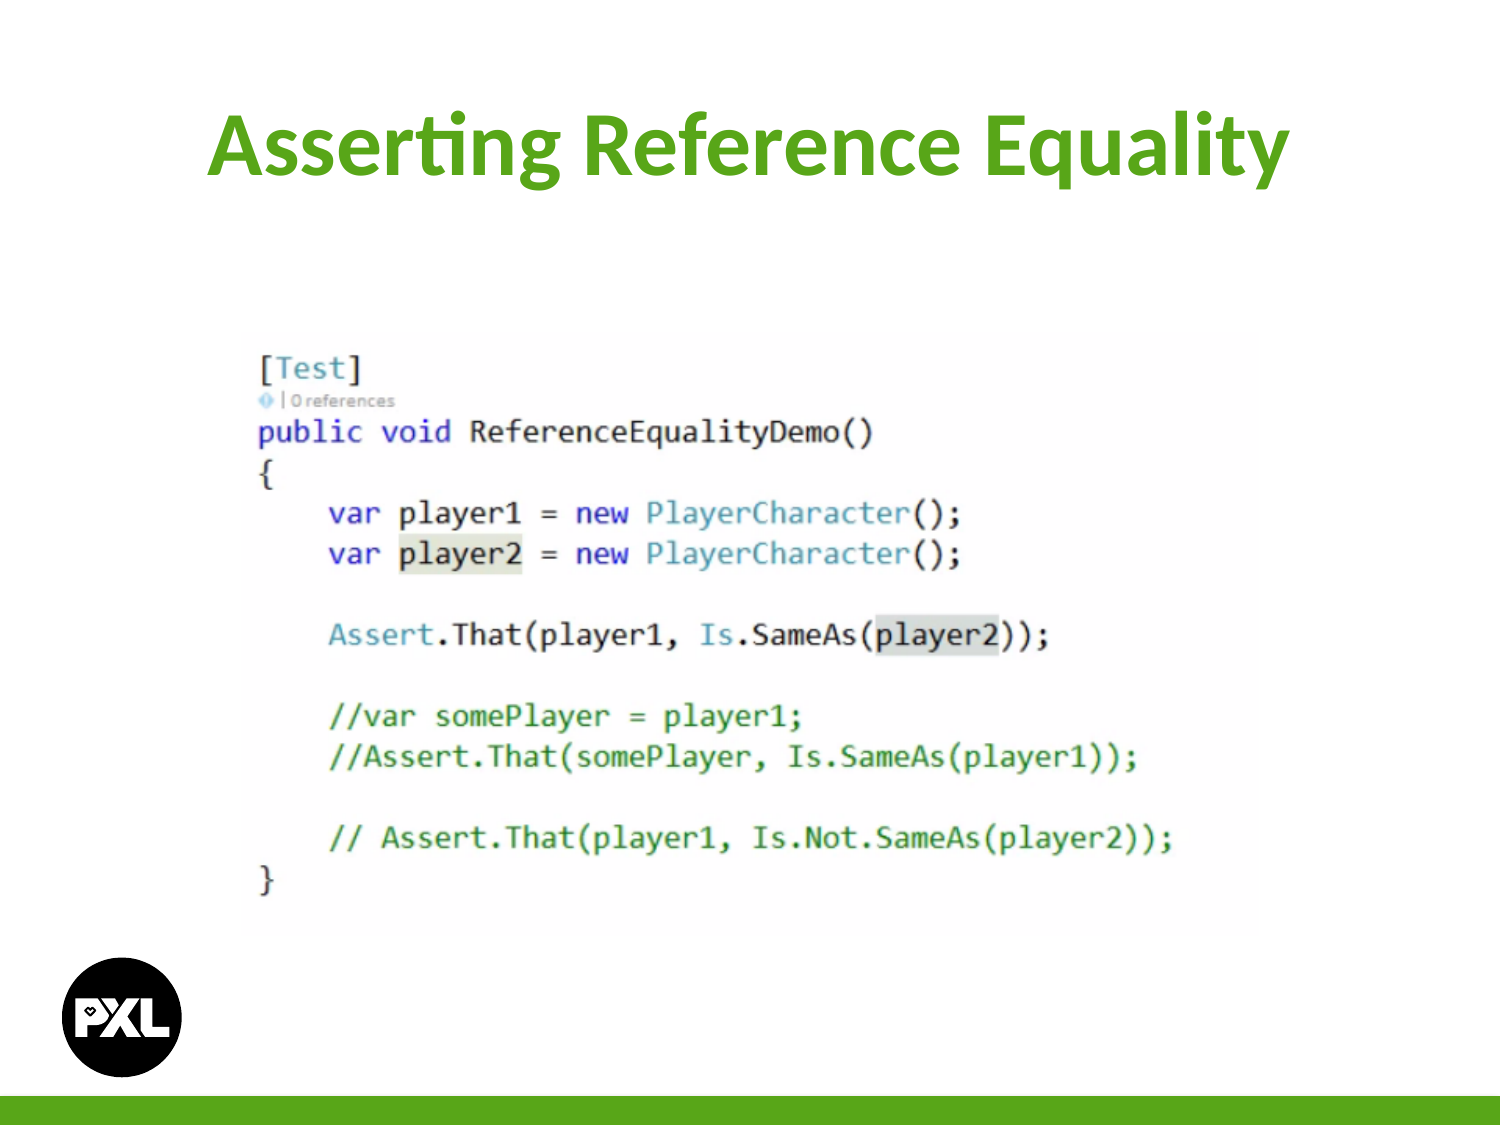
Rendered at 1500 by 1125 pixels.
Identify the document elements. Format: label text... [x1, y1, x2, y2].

title Asserting Reference Equality [75, 45, 1425, 233]
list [241, 331, 1259, 936]
